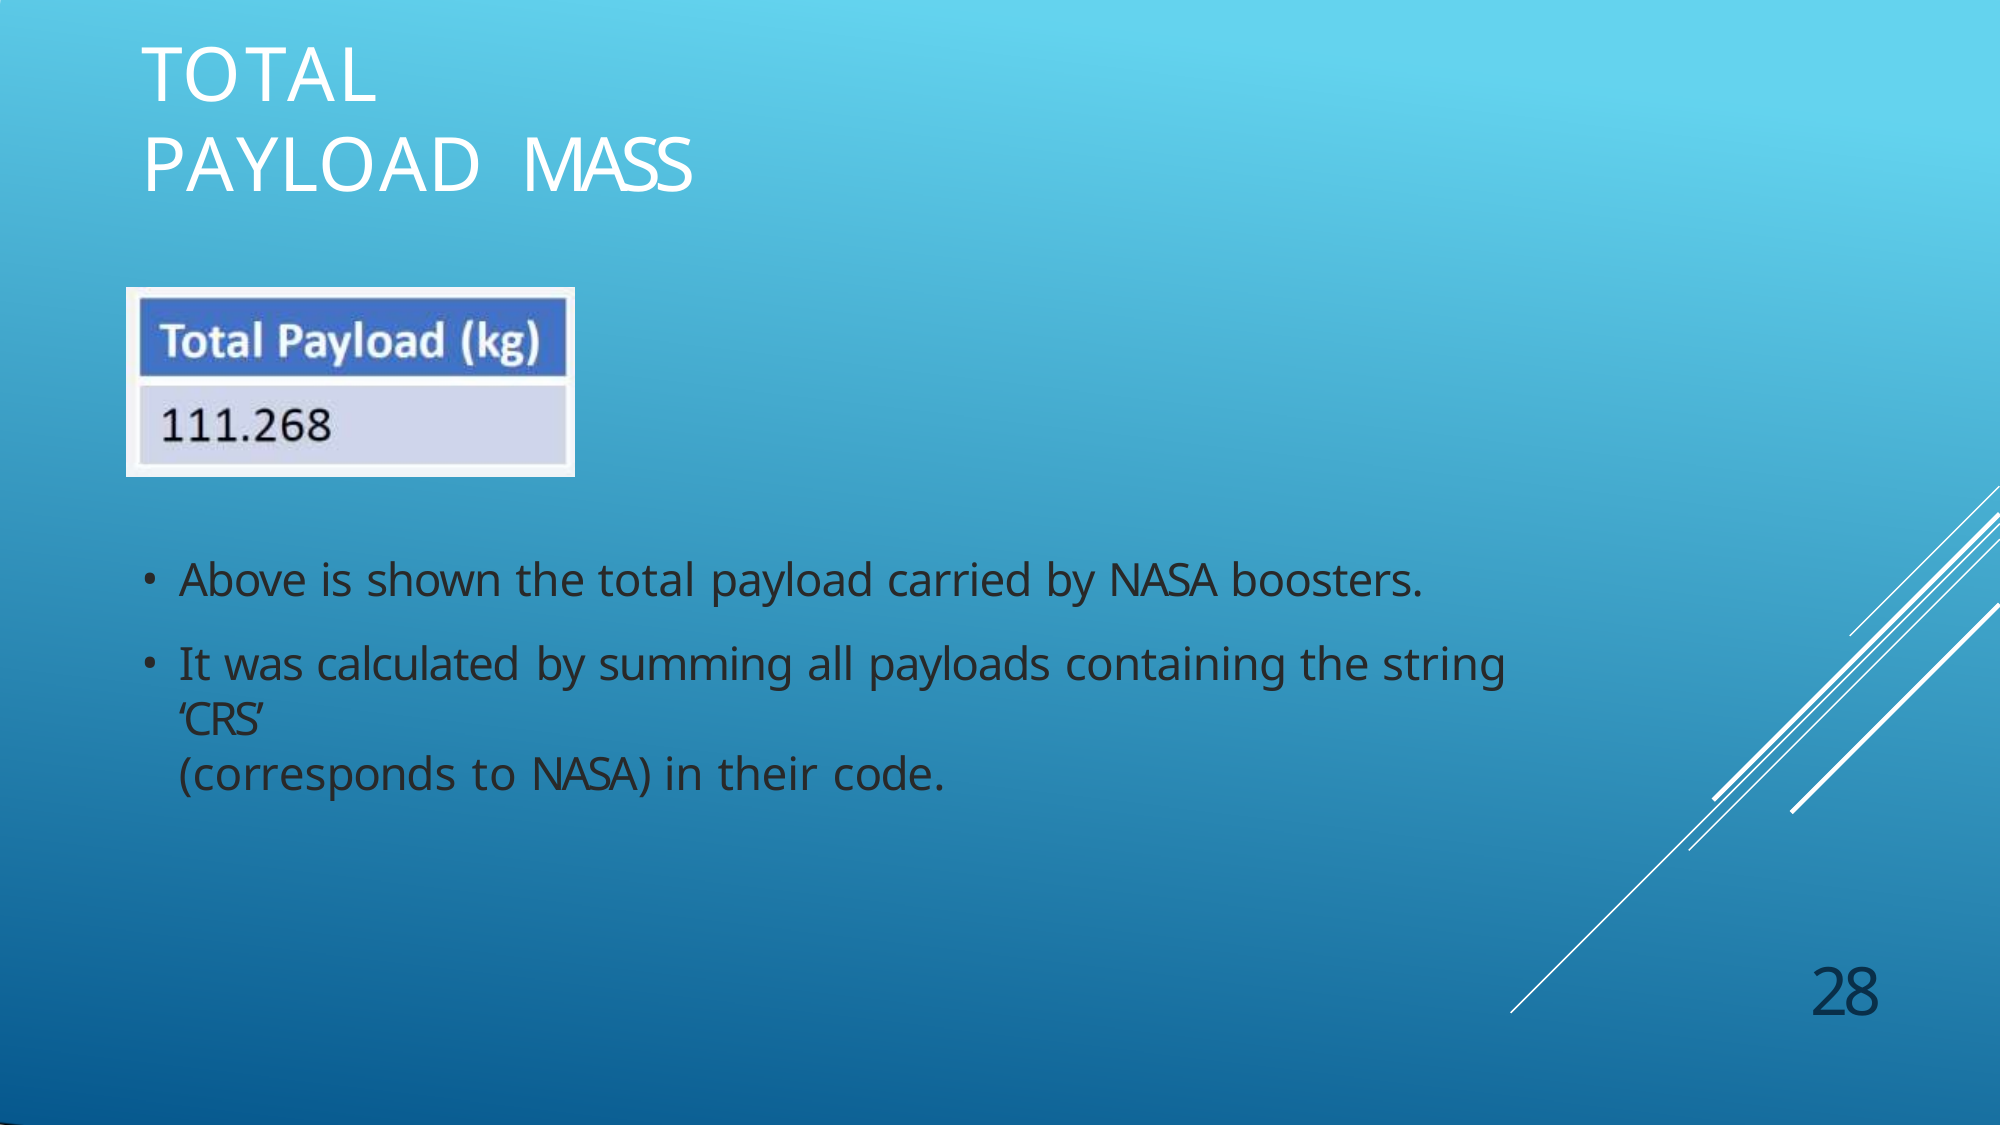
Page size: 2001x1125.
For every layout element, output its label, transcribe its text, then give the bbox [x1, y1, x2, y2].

title TOTAL PAYLOAD MASS [139, 24, 715, 215]
slide_number 28 [1804, 946, 1894, 1125]
picture [0, 0, 2000, 1125]
text_box Above is shown the total payload carried by NASA boosters. It was calculated by summing all payloads containing the string ‘CRS’ (corresponds to NASA) in their code. [139, 519, 1531, 800]
